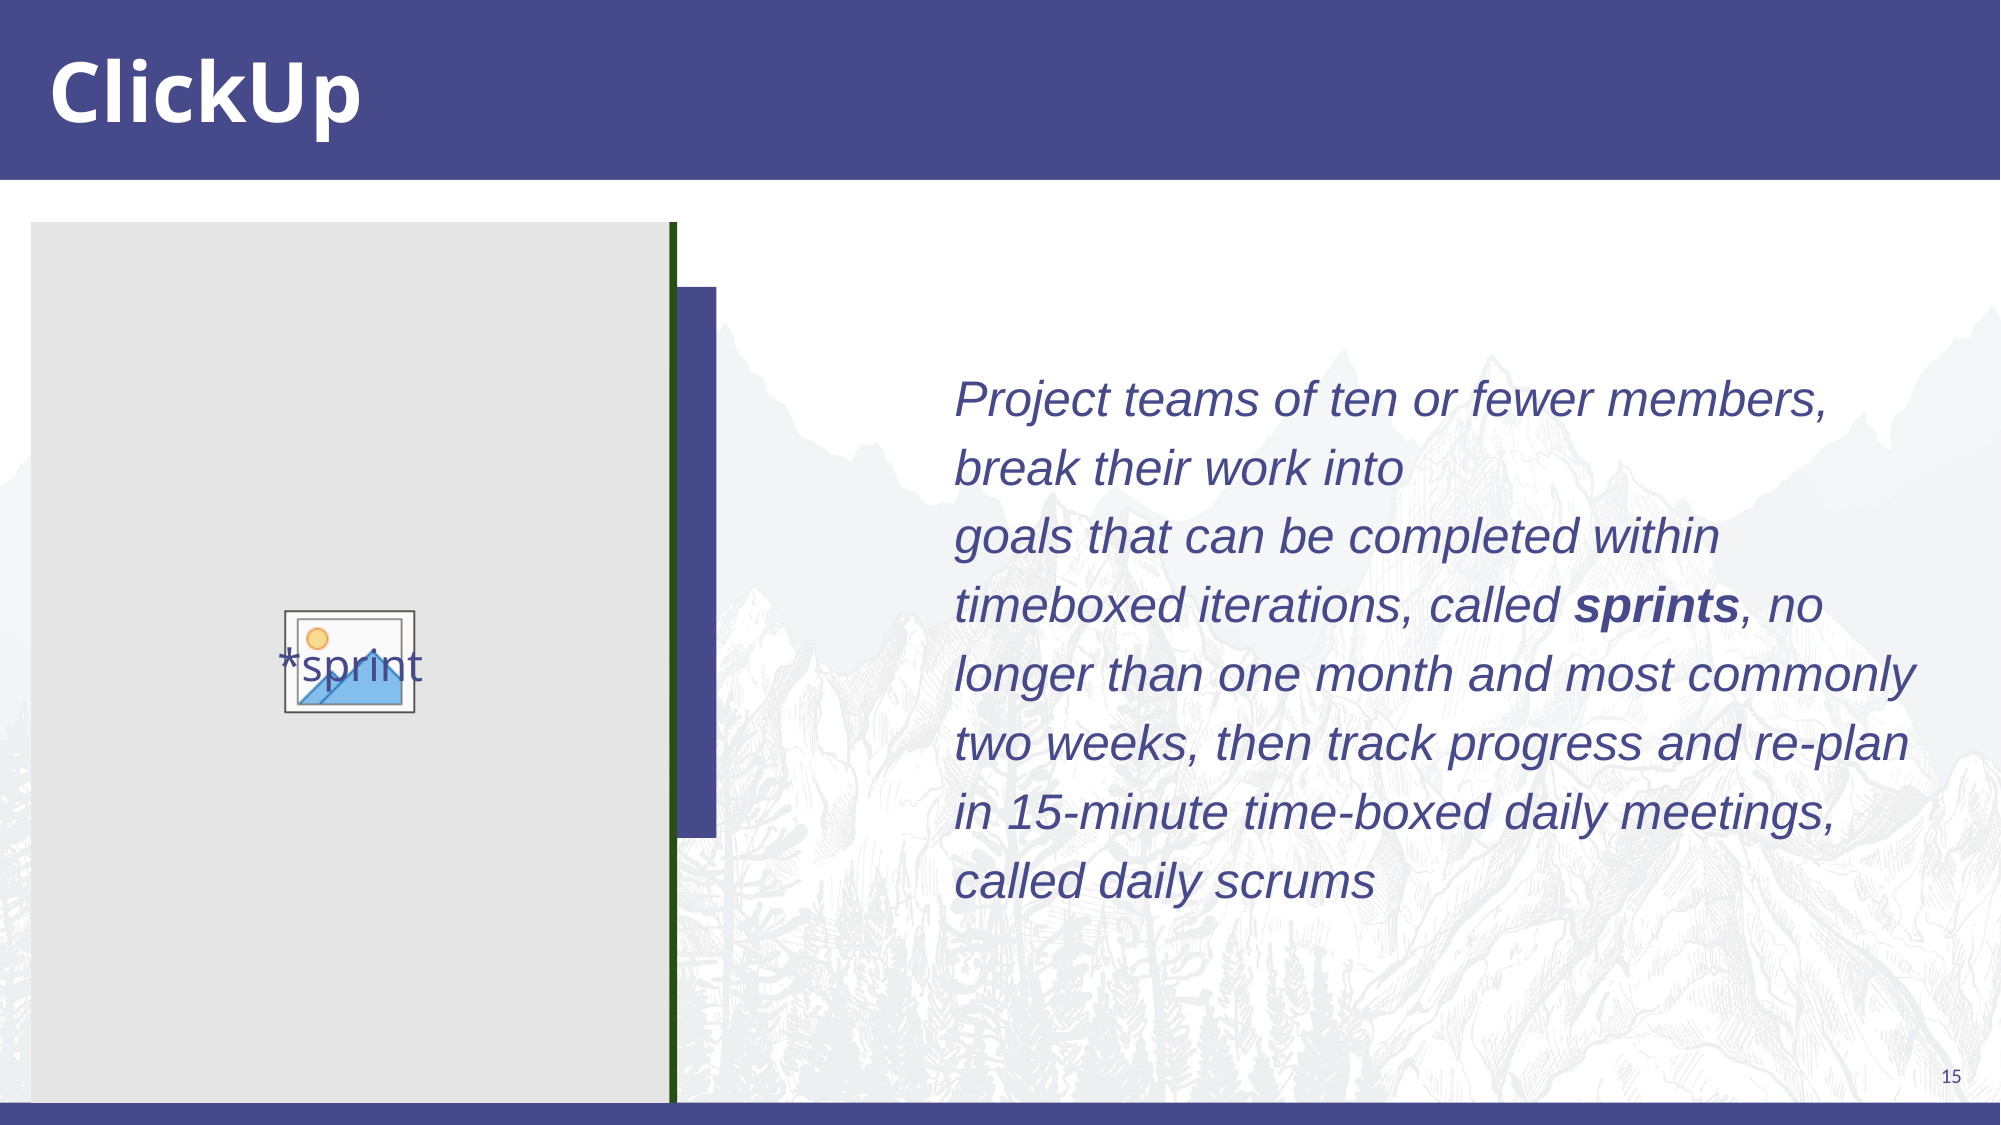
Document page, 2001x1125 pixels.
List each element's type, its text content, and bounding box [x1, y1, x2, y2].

list Project teams of ten or fewer members, break their work into goals that can be completed within timeboxed iterations, called sprints, no longer than one month and most commonly two weeks, then track progress and re-plan in 15-minute time-boxed daily meetings, called daily scrums [786, 222, 1968, 1047]
picture [30, 222, 670, 1103]
slide_number 15 [1897, 1049, 1968, 1101]
title ClickUp [31, 16, 1591, 162]
